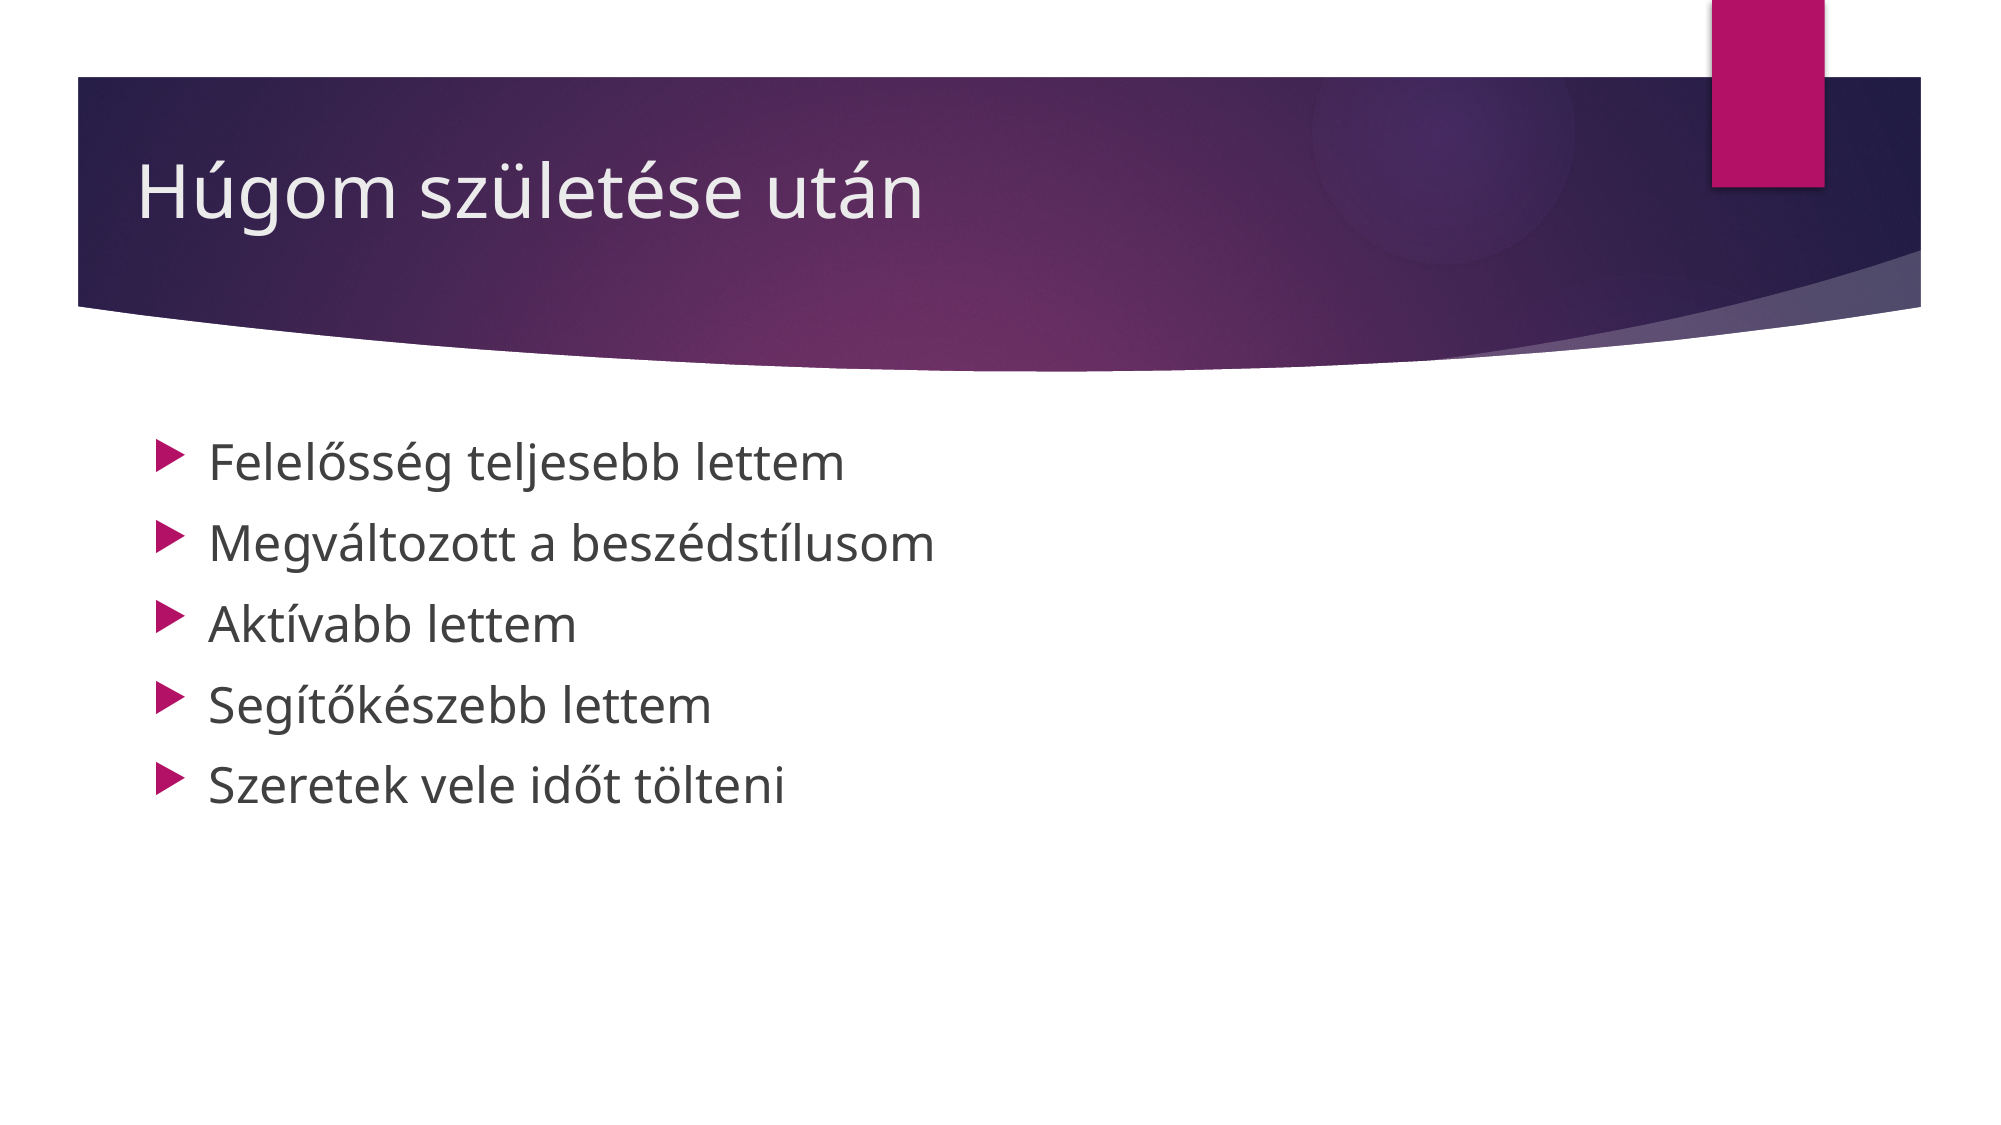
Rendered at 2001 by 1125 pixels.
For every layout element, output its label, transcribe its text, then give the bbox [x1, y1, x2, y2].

list Felelősség teljesebb lettem Megváltozott a beszédstílusom Aktívabb lettem Segítőkészebb lettem Szeretek vele időt tölteni [137, 423, 1863, 1014]
title Húgom születése után [120, 96, 1846, 282]
